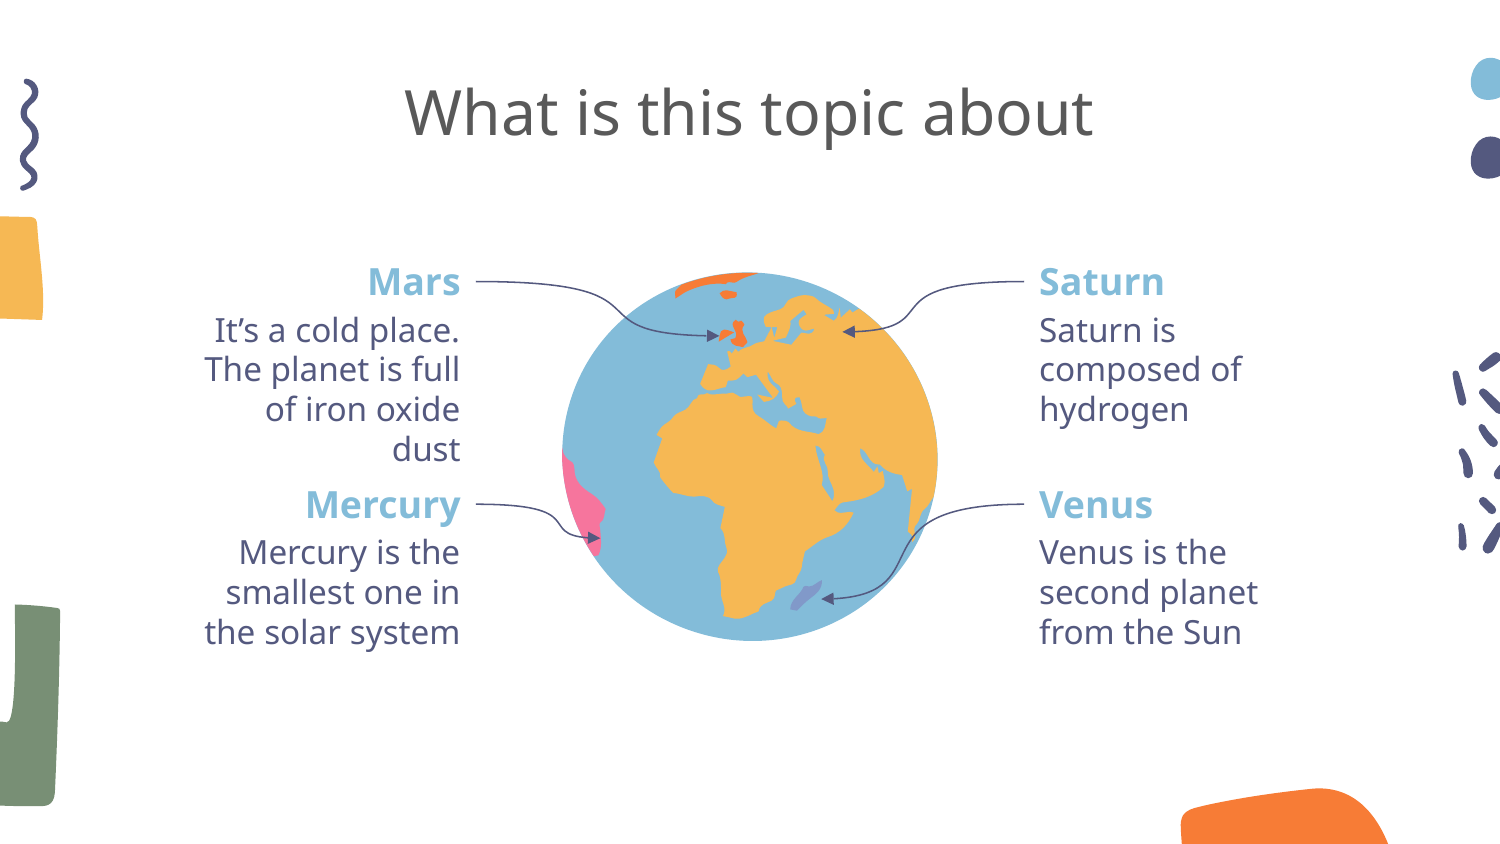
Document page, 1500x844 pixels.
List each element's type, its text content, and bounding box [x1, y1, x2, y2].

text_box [475, 281, 720, 337]
text_box Saturn [1024, 243, 1318, 293]
text_box Mercury is the smallest one in the solar system [181, 516, 476, 662]
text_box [821, 503, 1025, 600]
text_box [842, 281, 1025, 333]
text_box Saturn is composed of hydrogen [1024, 293, 1318, 439]
title What is this topic about [116, 57, 1383, 152]
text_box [475, 503, 601, 539]
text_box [538, 272, 962, 642]
text_box It’s a cold place. The planet is full of iron oxide dust [181, 293, 476, 439]
text_box Mars [181, 243, 476, 293]
text_box Mercury [181, 465, 476, 516]
text_box Venus is the second planet from the Sun [1024, 516, 1318, 662]
text_box Venus [1024, 465, 1318, 516]
